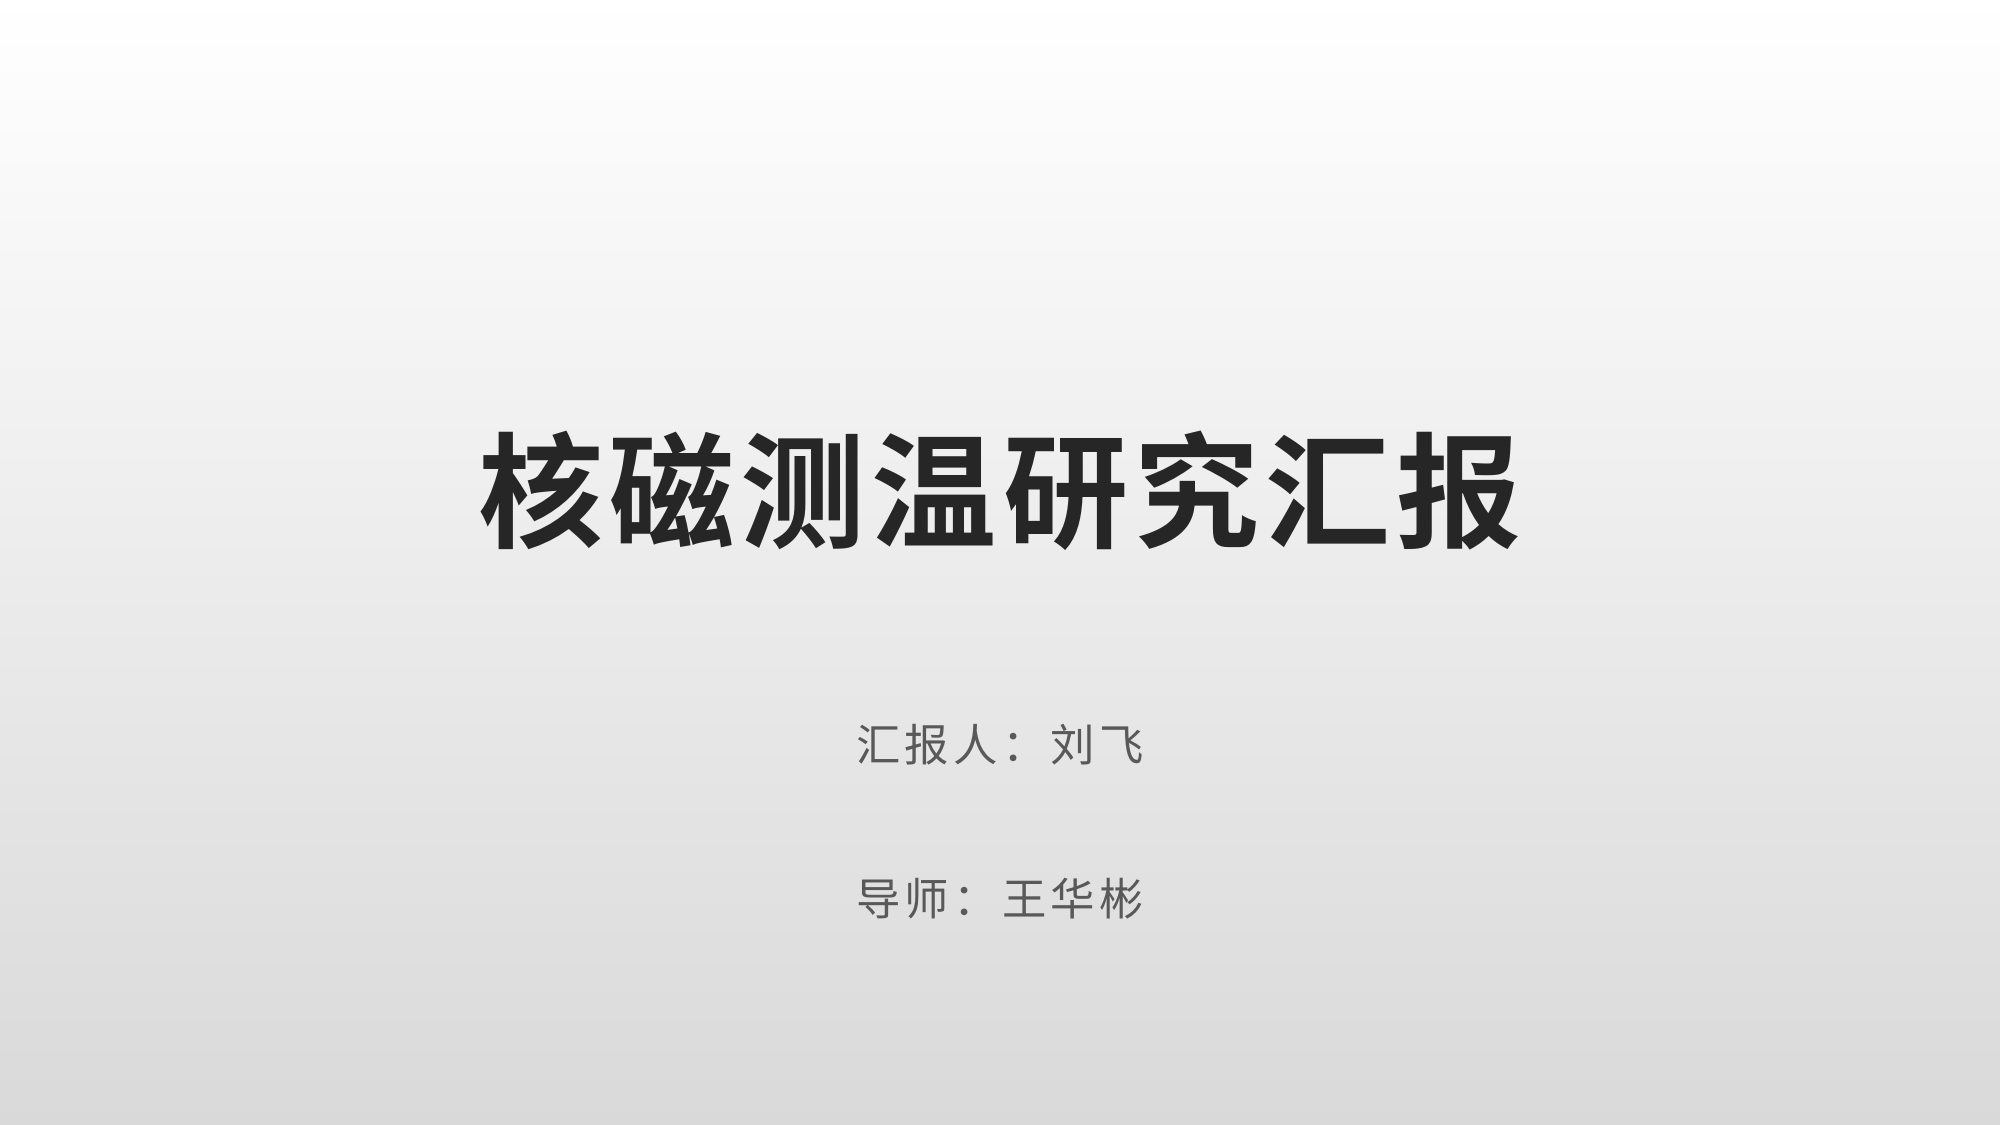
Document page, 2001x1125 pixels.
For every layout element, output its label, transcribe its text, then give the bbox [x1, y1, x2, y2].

title 核磁测温研究汇报 [196, 149, 1805, 572]
subtitle 汇报人：刘飞 导师：王华彬 [196, 704, 1805, 933]
